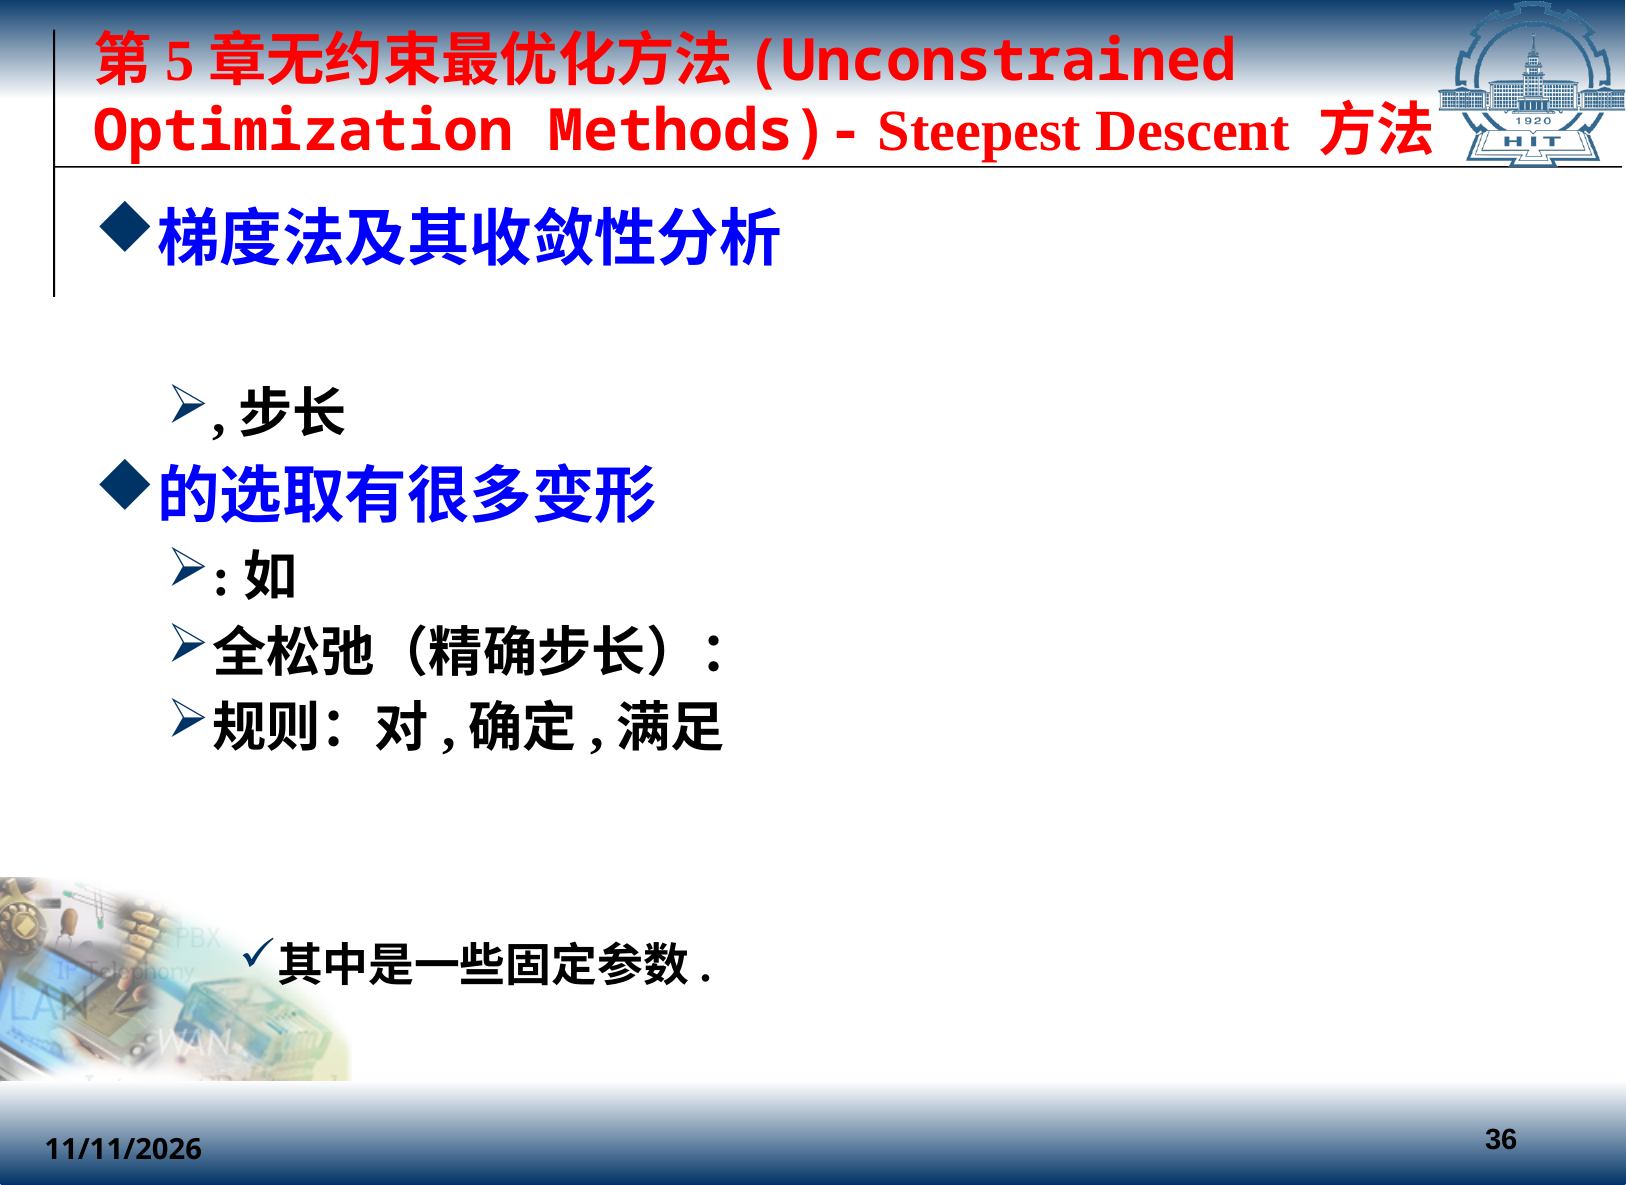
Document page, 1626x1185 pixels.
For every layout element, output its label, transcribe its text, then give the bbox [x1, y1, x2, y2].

picture [0, 877, 352, 1120]
picture [348, 955, 352, 965]
title 第5章无约束最优化方法(Unconstrained Optimization Methods)- Steepest Descent 方法 [78, 29, 1498, 155]
picture [332, 955, 342, 965]
picture [1438, 1, 1626, 167]
